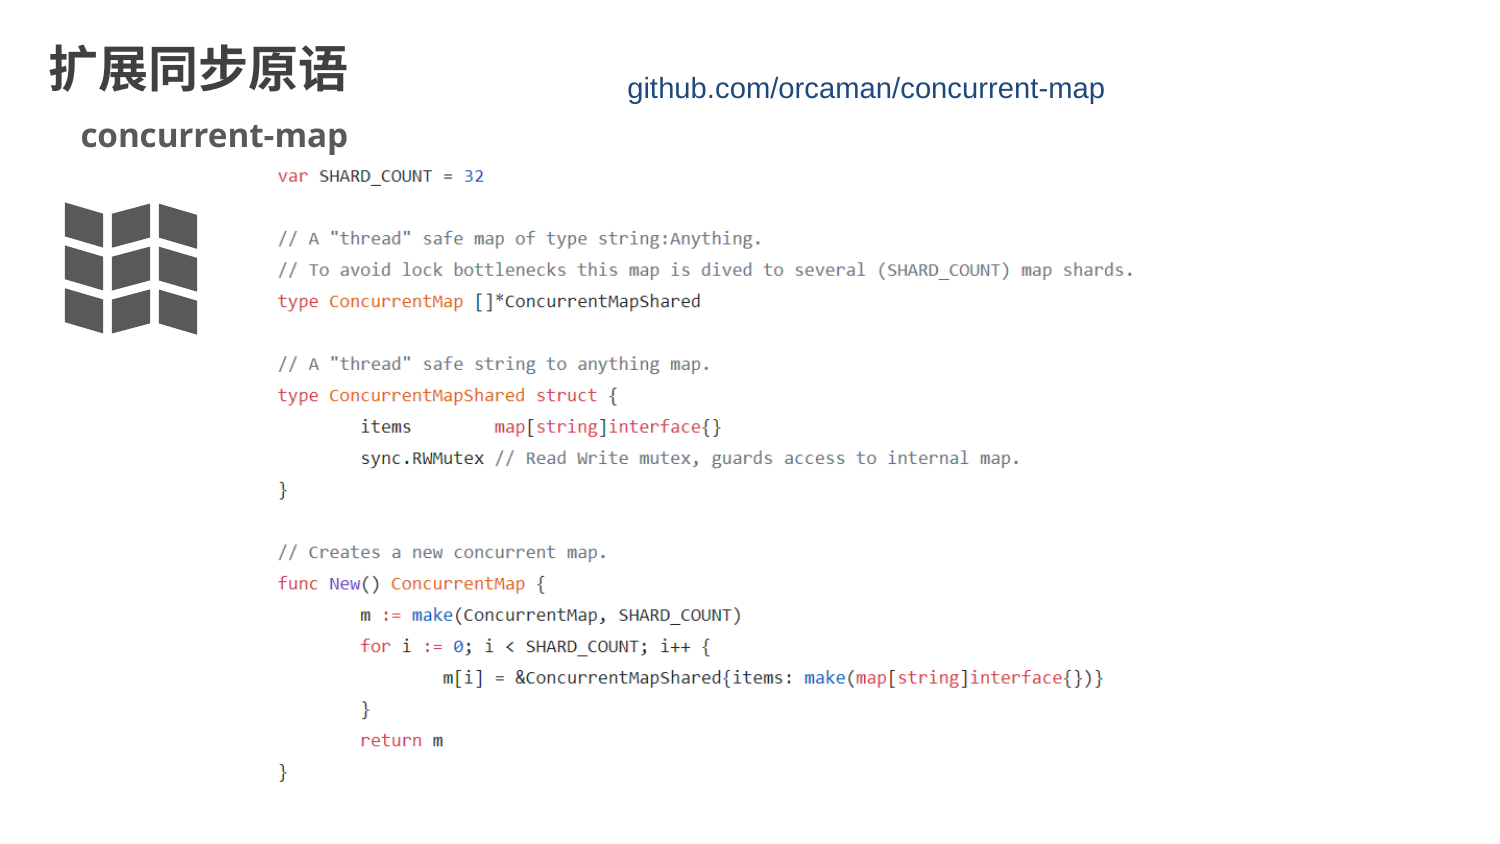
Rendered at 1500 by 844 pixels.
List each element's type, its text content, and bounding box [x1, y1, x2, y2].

text_box [158, 246, 198, 292]
text_box [64, 202, 104, 248]
text_box [111, 289, 151, 334]
text_box 扩展同步原语 [32, 29, 567, 106]
text_box [64, 245, 104, 291]
text_box concurrent-map [64, 106, 798, 203]
text_box [64, 288, 104, 334]
text_box [158, 203, 198, 249]
text_box [158, 289, 198, 335]
text_box [111, 203, 151, 248]
text_box [111, 246, 151, 291]
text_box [260, 164, 1178, 808]
text_box github.com/orcaman/concurrent-map [593, 49, 1347, 132]
